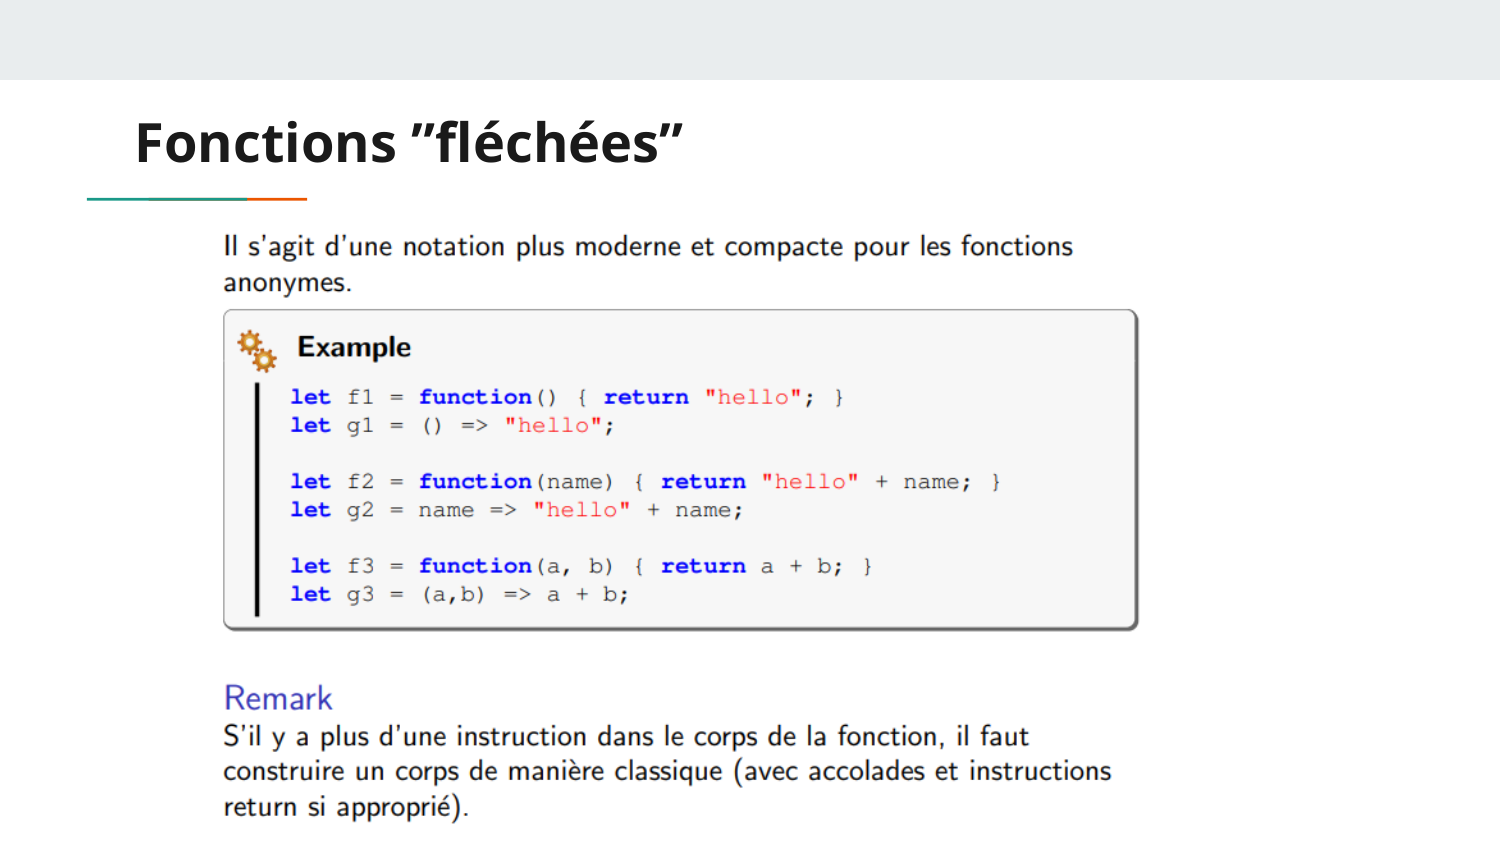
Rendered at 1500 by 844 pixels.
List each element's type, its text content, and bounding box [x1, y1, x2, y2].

title Fonctions ”fléchées” [119, 92, 1381, 181]
picture [198, 202, 1164, 844]
